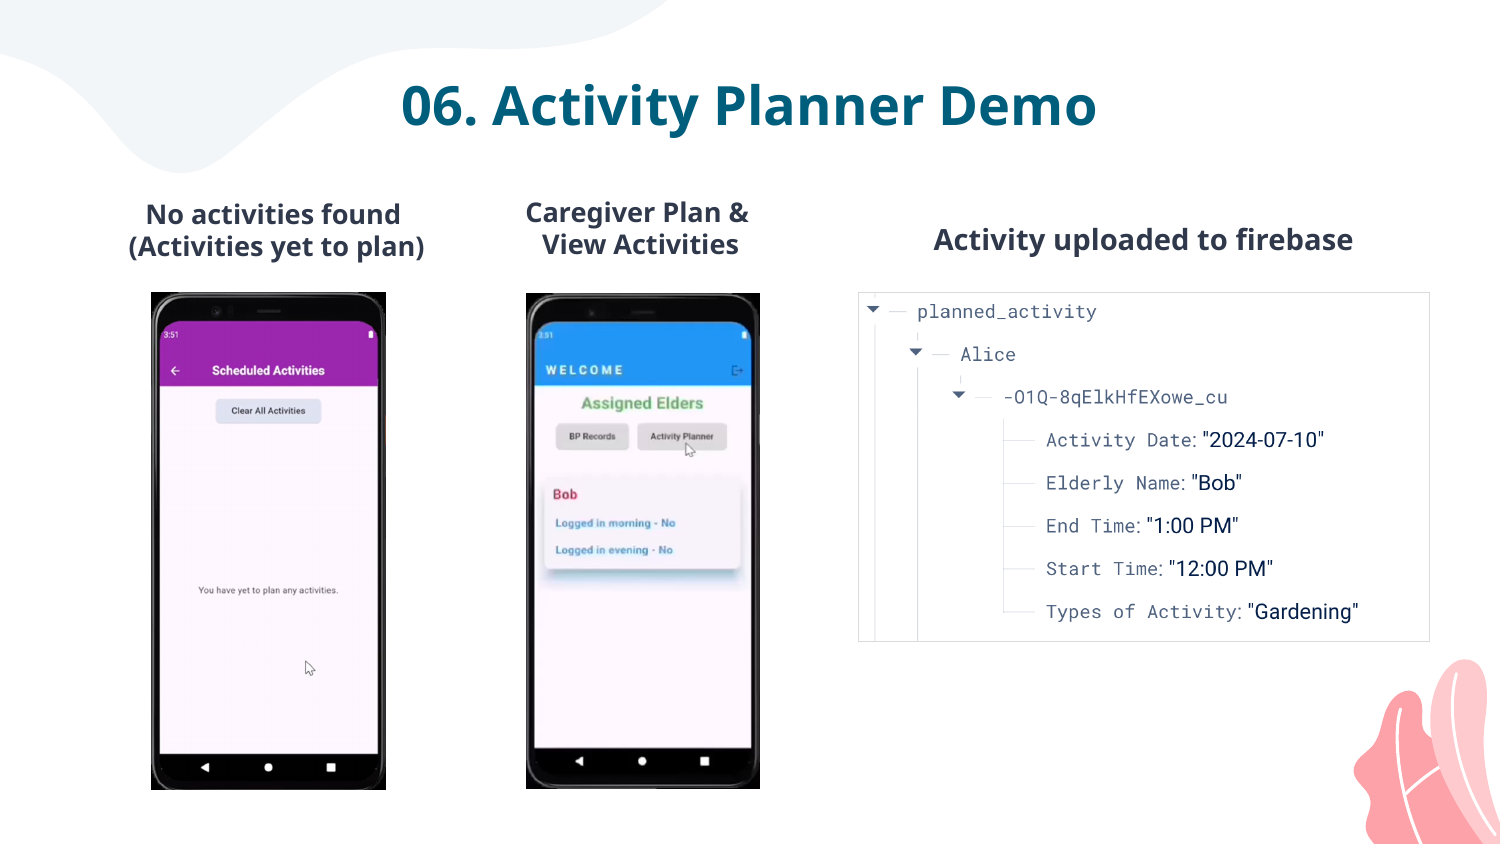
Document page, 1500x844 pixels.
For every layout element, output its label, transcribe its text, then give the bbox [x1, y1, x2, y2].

text_box Activity uploaded to firebase [875, 219, 1412, 291]
picture [151, 292, 387, 790]
text_box Caregiver Plan & View Activities [489, 161, 792, 293]
text_box No activities found (Activities yet to plan) [44, 180, 509, 312]
picture [857, 292, 1430, 642]
title 06. Activity Planner Demo [117, 57, 1383, 151]
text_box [525, 292, 761, 790]
